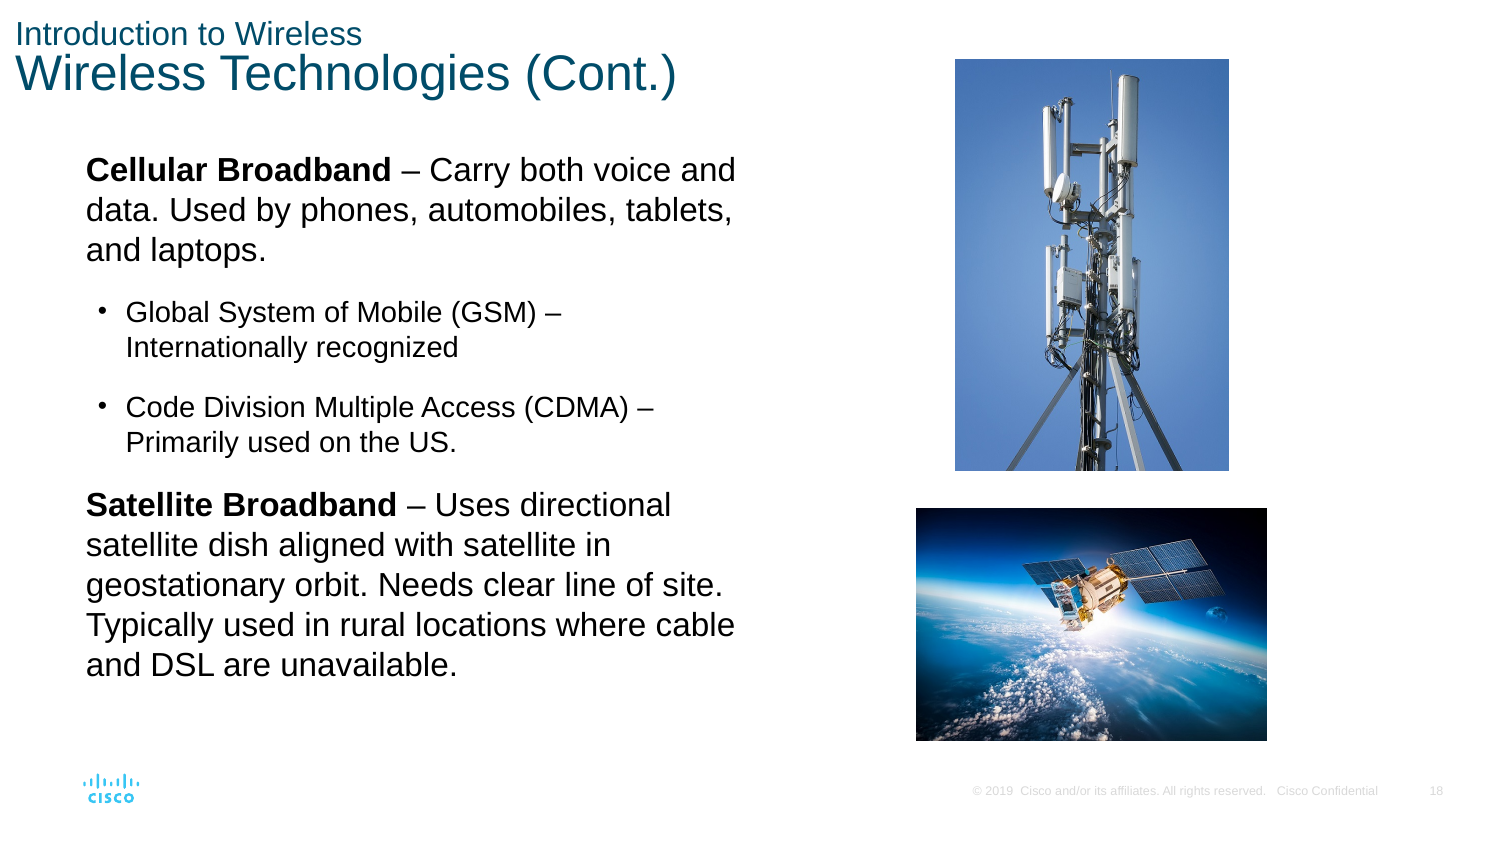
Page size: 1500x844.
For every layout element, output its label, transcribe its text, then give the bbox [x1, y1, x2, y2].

picture [916, 508, 1268, 741]
title Introduction to Wireless Wireless Technologies (Cont.) [0, 0, 1369, 121]
list Cellular Broadband – Carry both voice and data. Used by phones, automobiles, tablets, and laptops. Global System of Mobile (GSM) – Internationally recognized Code Division Multiple Access (CDMA) – Primarily used on the US. Satellite Broadband – Uses directional satellite dish aligned with satellite in geostationary orbit. Needs clear line of site. Typically used in rural locations where cable and DSL are unavailable. [70, 140, 765, 645]
picture [955, 59, 1229, 471]
